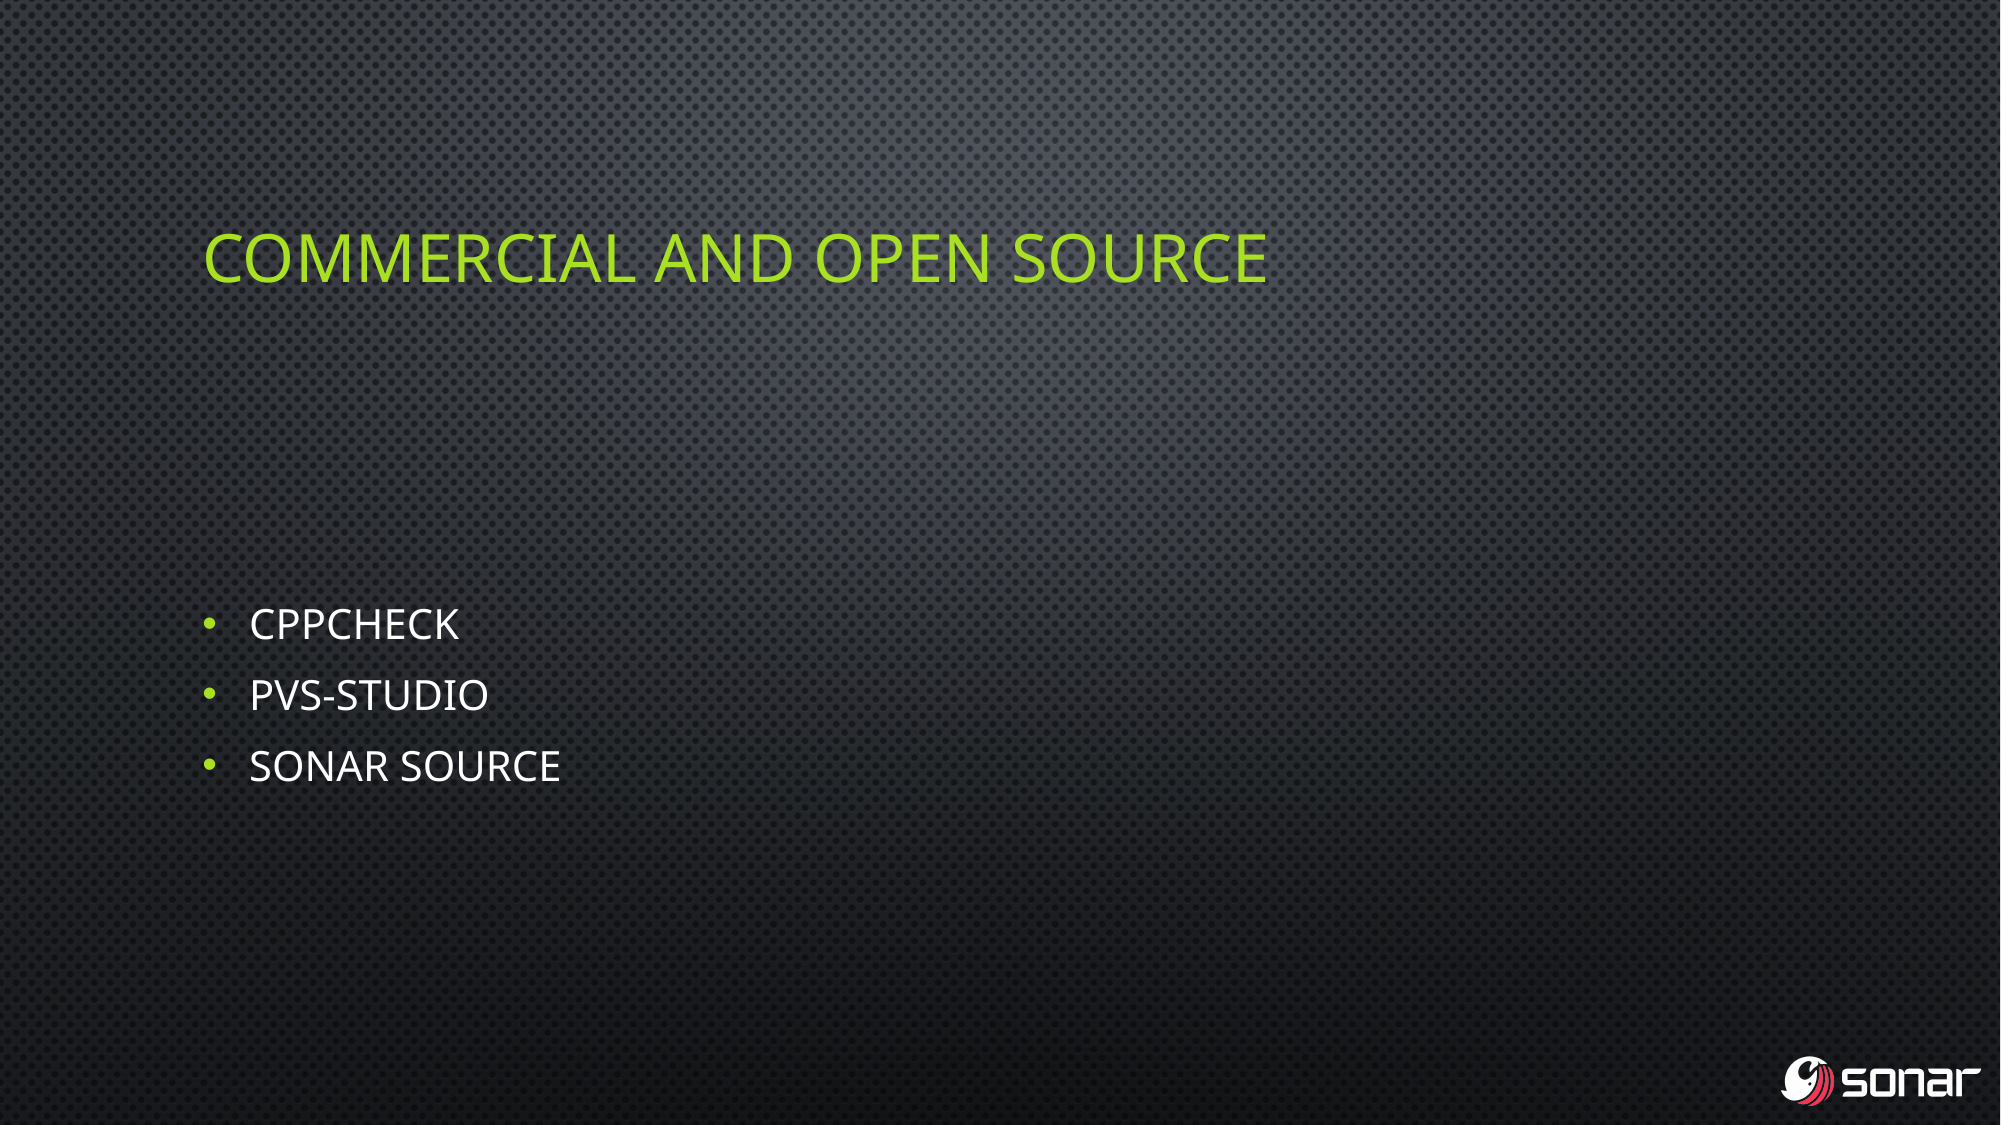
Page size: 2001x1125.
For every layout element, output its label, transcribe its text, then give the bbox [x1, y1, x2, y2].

picture [1762, 1037, 2000, 1125]
list CppCheck Pvs-studio Sonar source [187, 437, 1813, 950]
title Commercial and open source [187, 99, 1813, 413]
